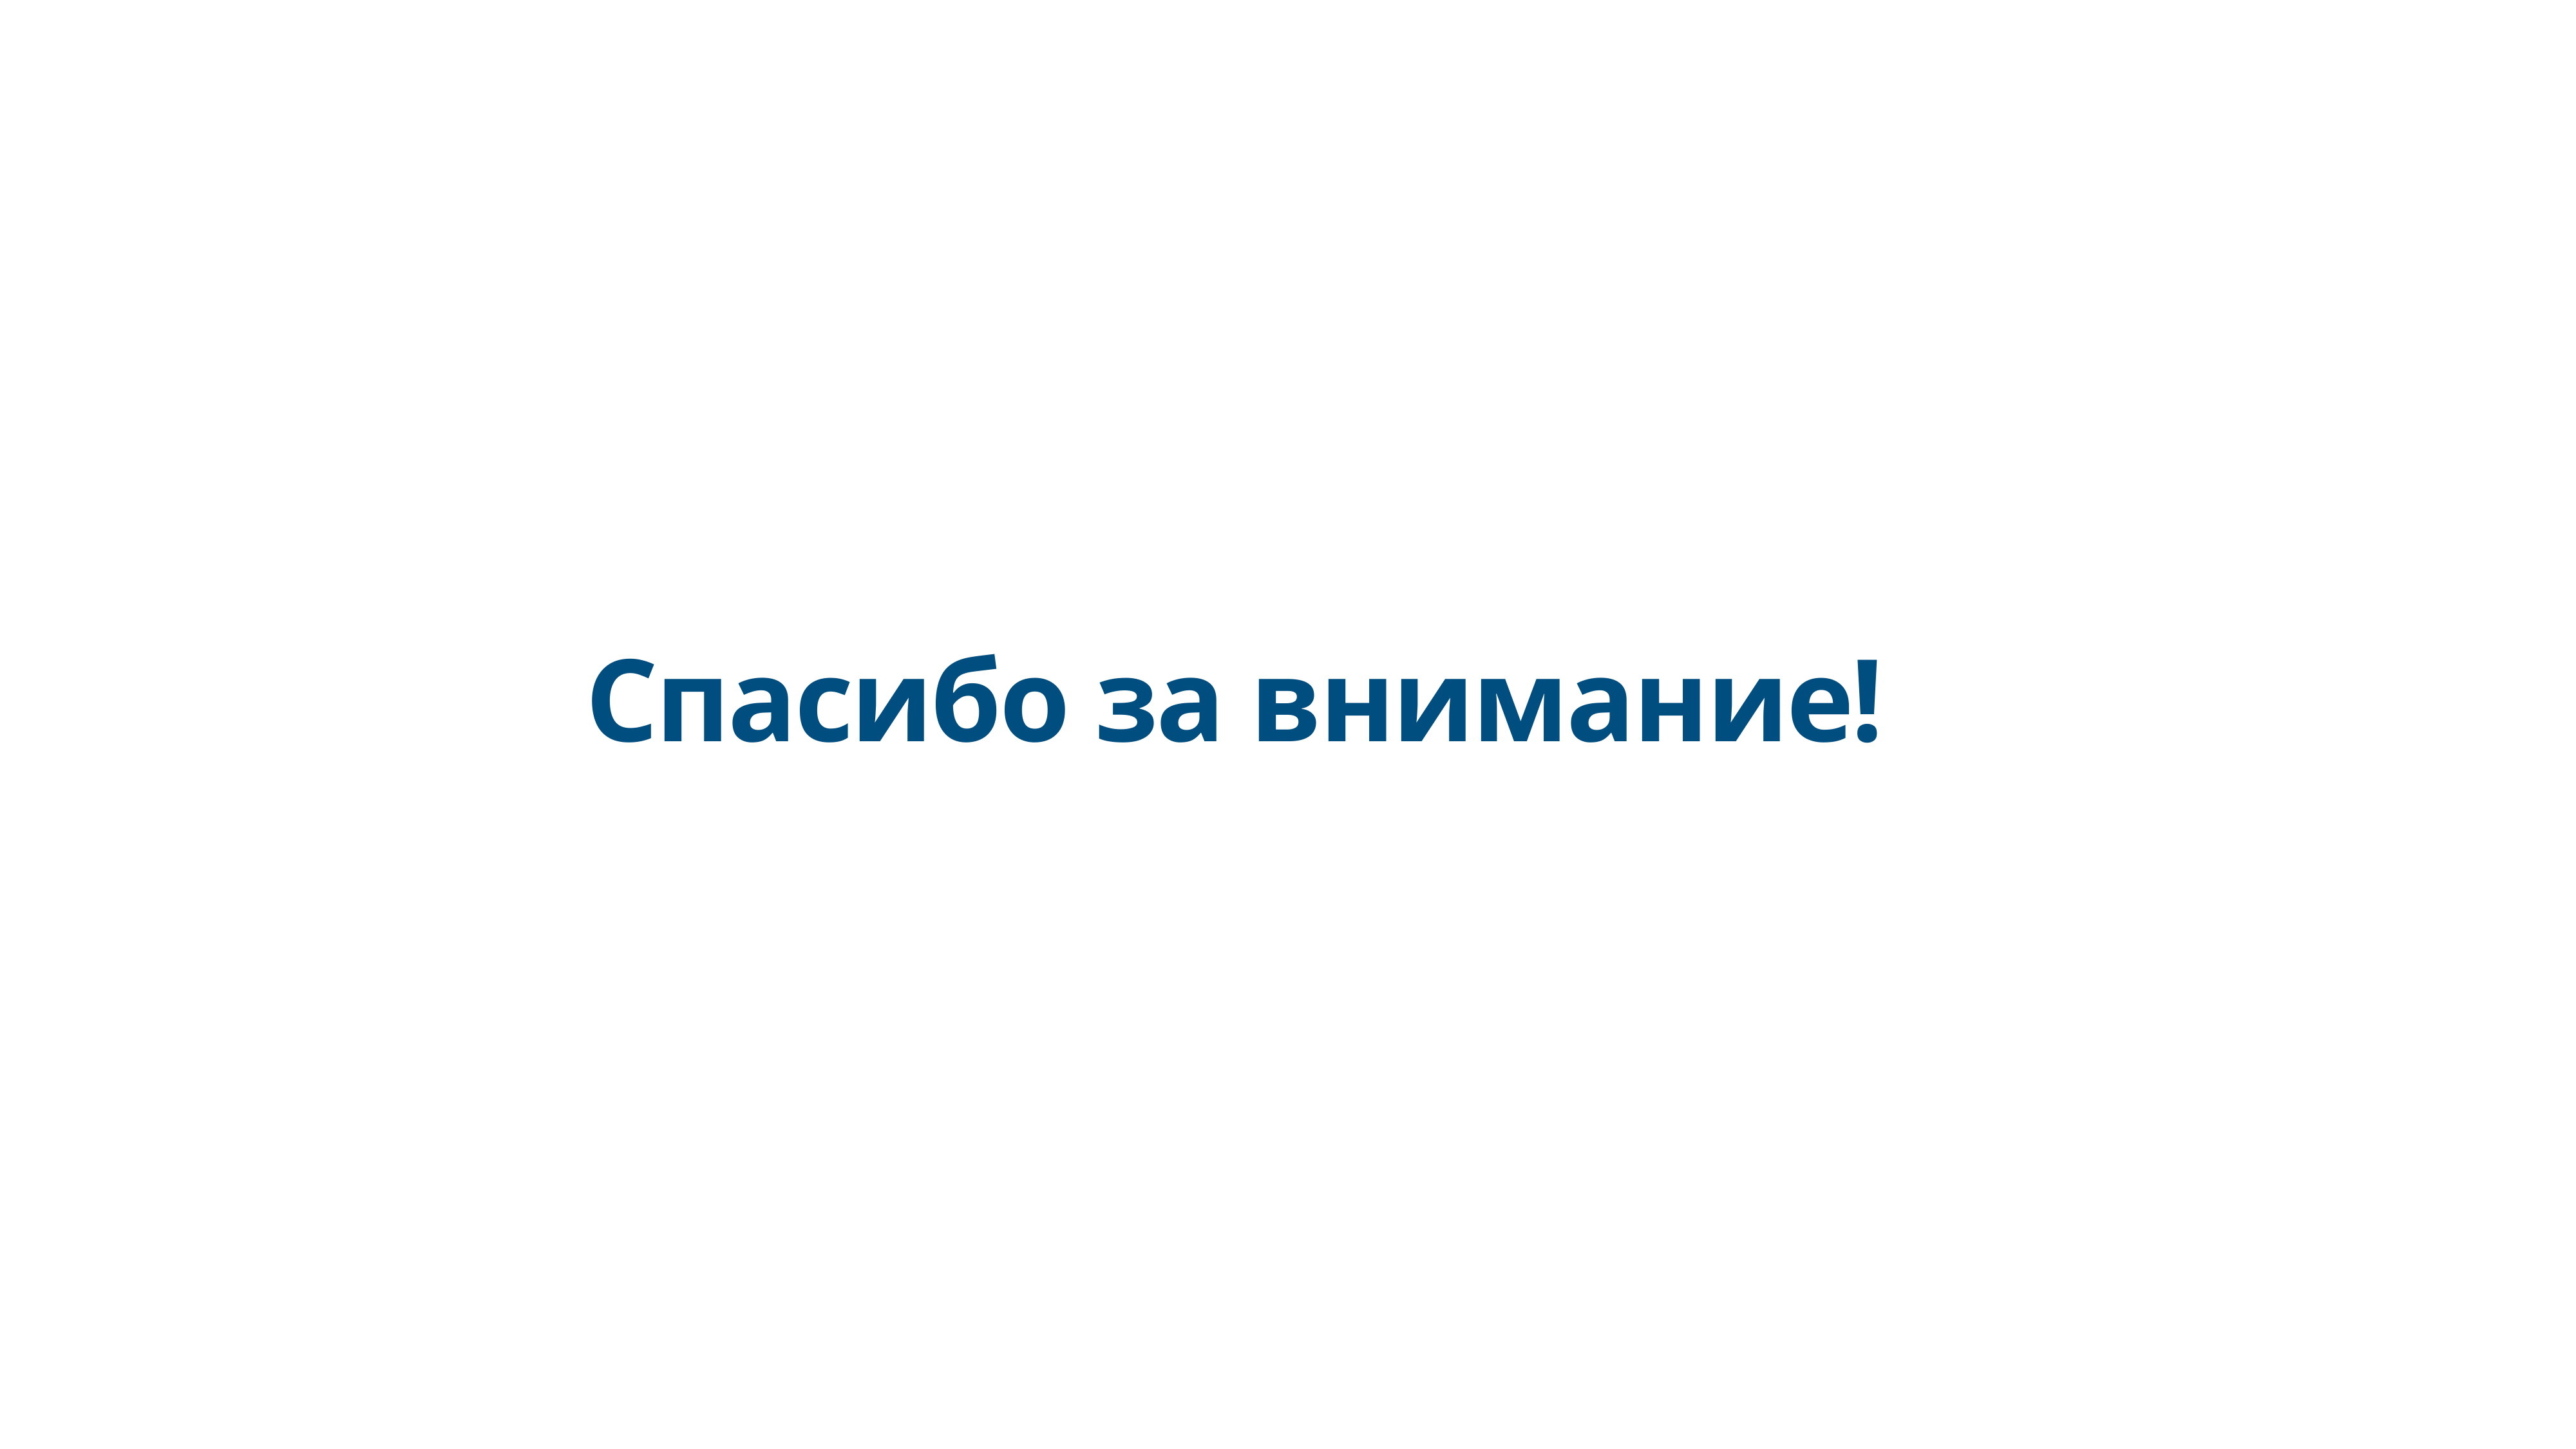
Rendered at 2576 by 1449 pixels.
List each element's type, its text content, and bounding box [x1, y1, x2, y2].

title Спасибо за внимание! [580, 648, 2576, 800]
